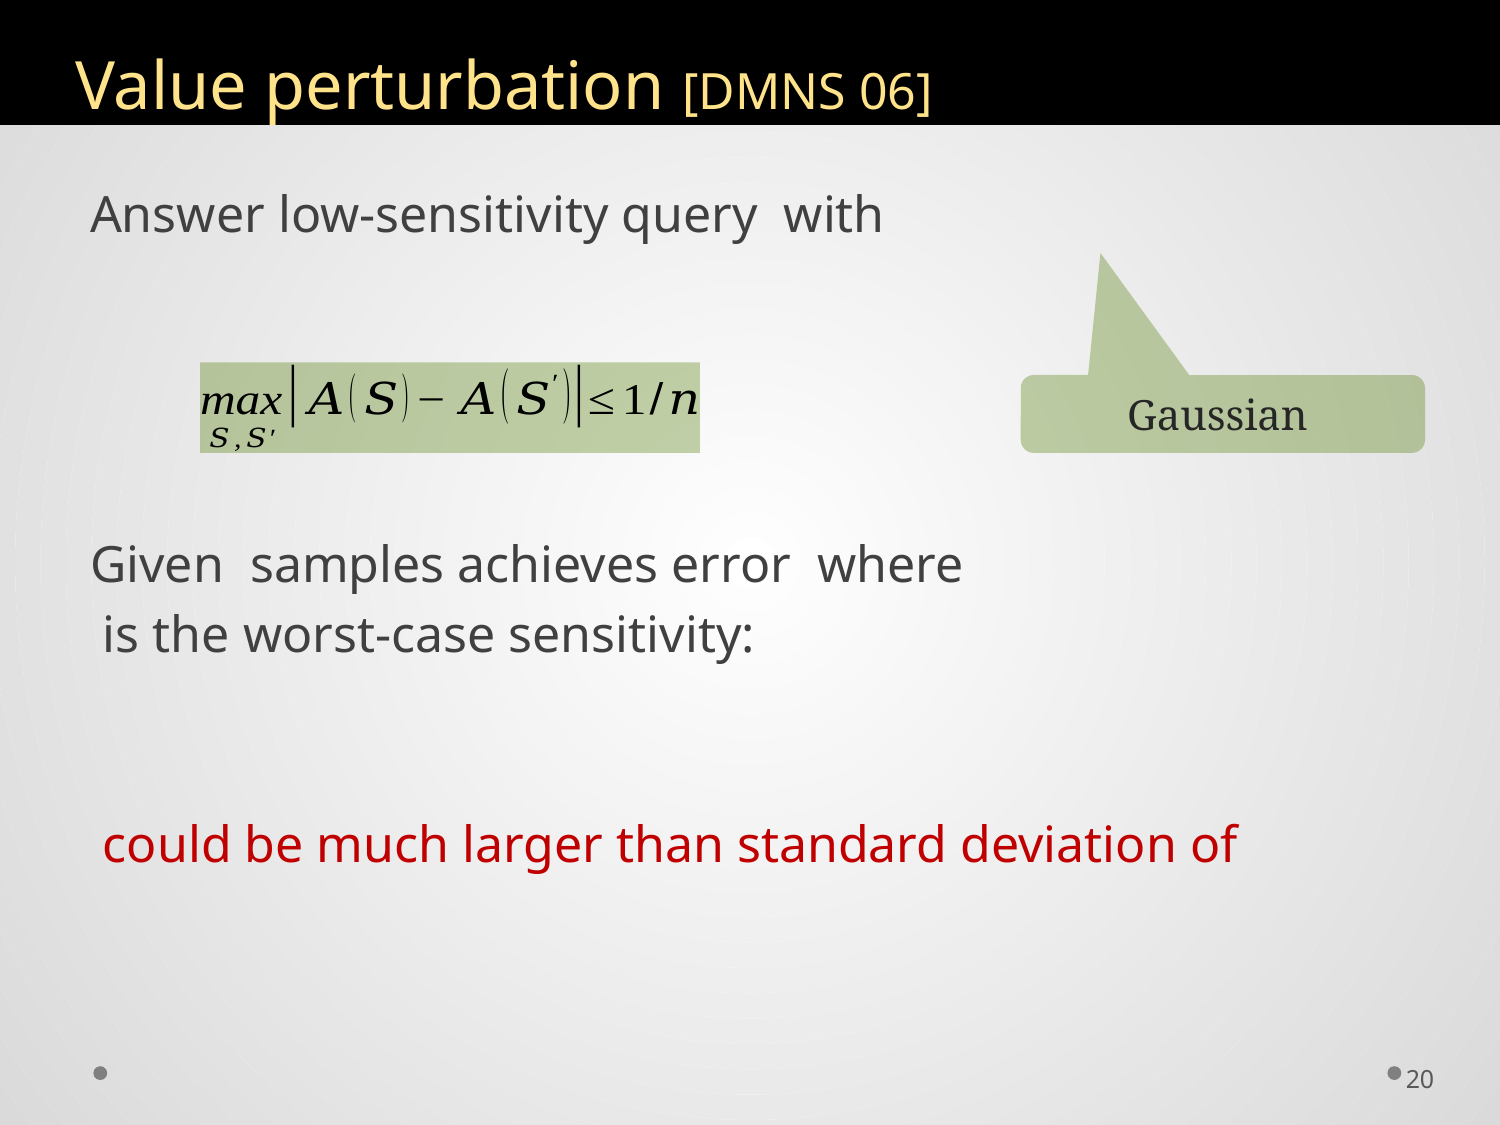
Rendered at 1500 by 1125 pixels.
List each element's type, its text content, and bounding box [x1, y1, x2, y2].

slide_number 20 [1401, 1050, 1494, 1110]
title Value perturbation [DMNS 06] [0, 0, 1500, 125]
